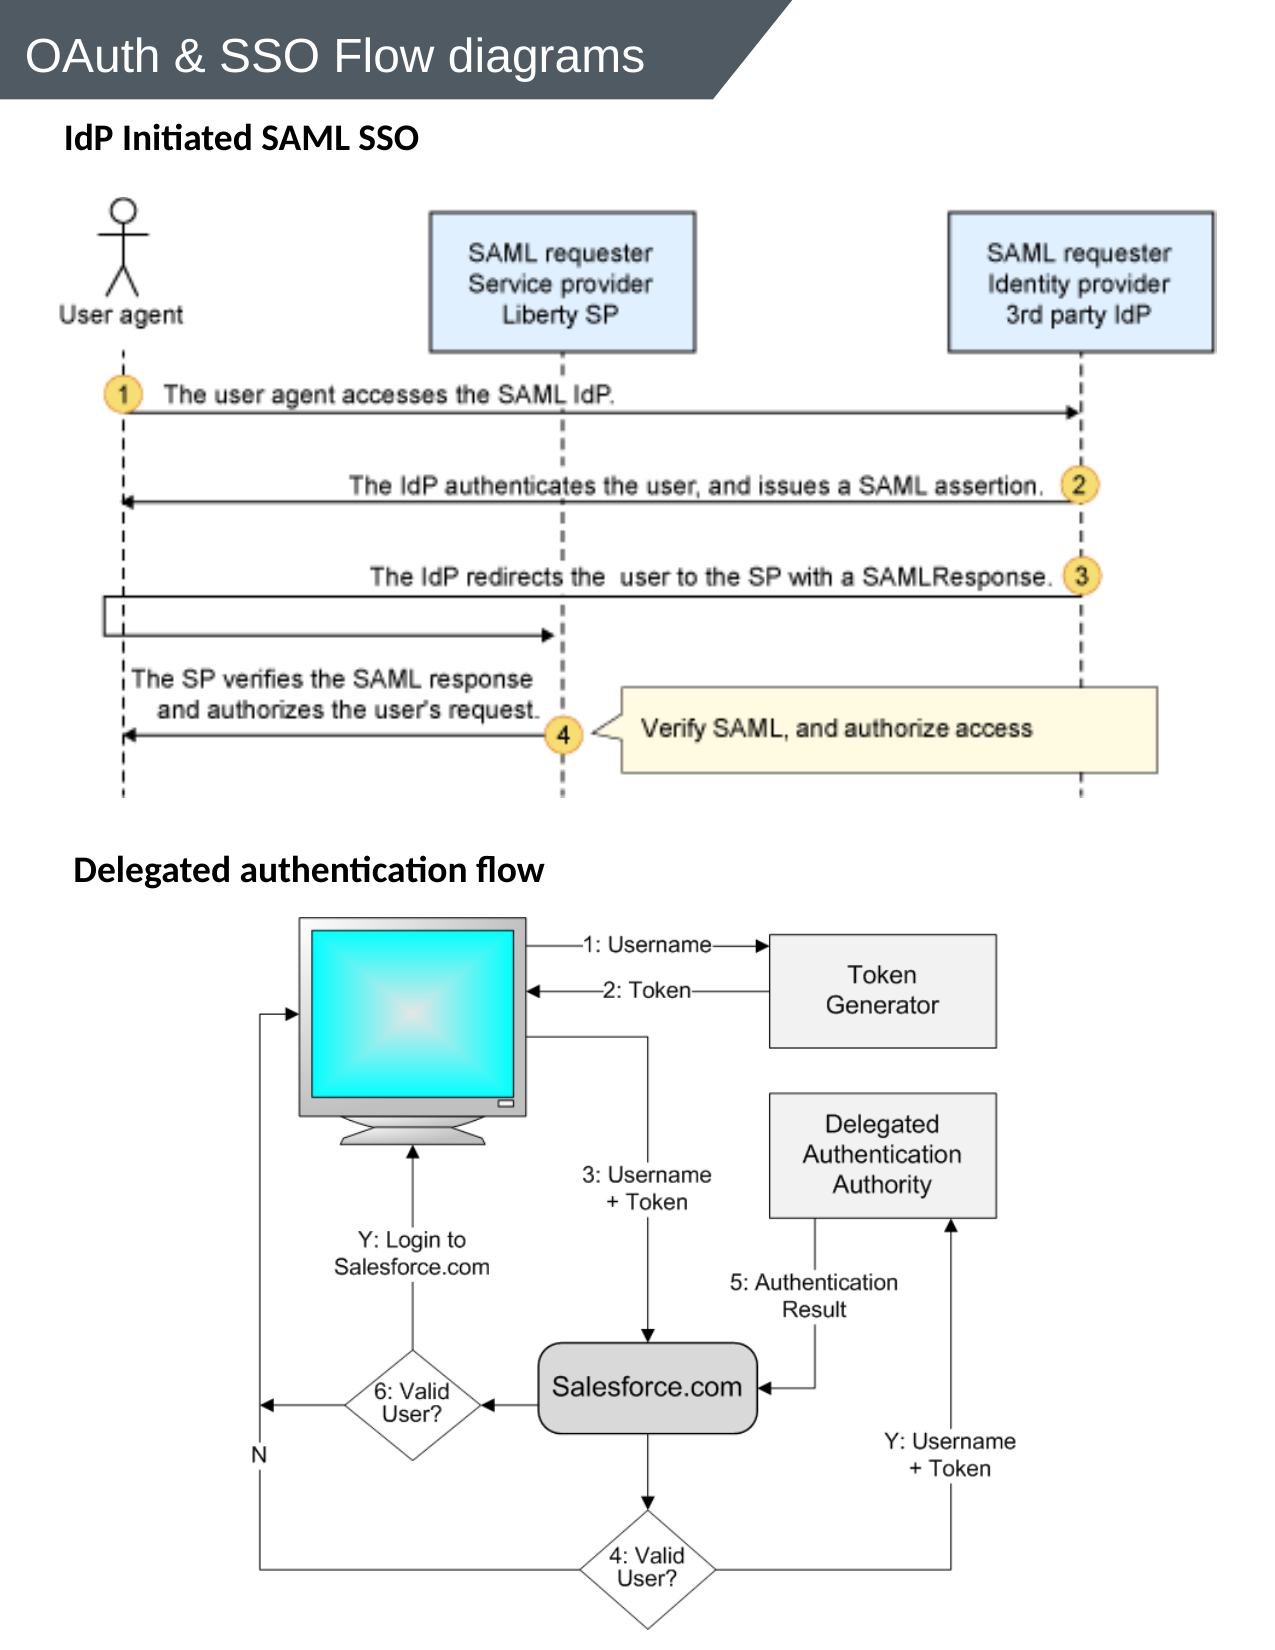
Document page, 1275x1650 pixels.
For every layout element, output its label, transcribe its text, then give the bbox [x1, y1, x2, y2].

list IdP Initiated SAML SSO [63, 112, 1212, 195]
picture [250, 916, 1025, 1630]
text_box Delegated authentication flow [73, 845, 1221, 936]
picture [58, 197, 1217, 798]
title OAuth & SSO Flow diagrams [24, 24, 700, 142]
